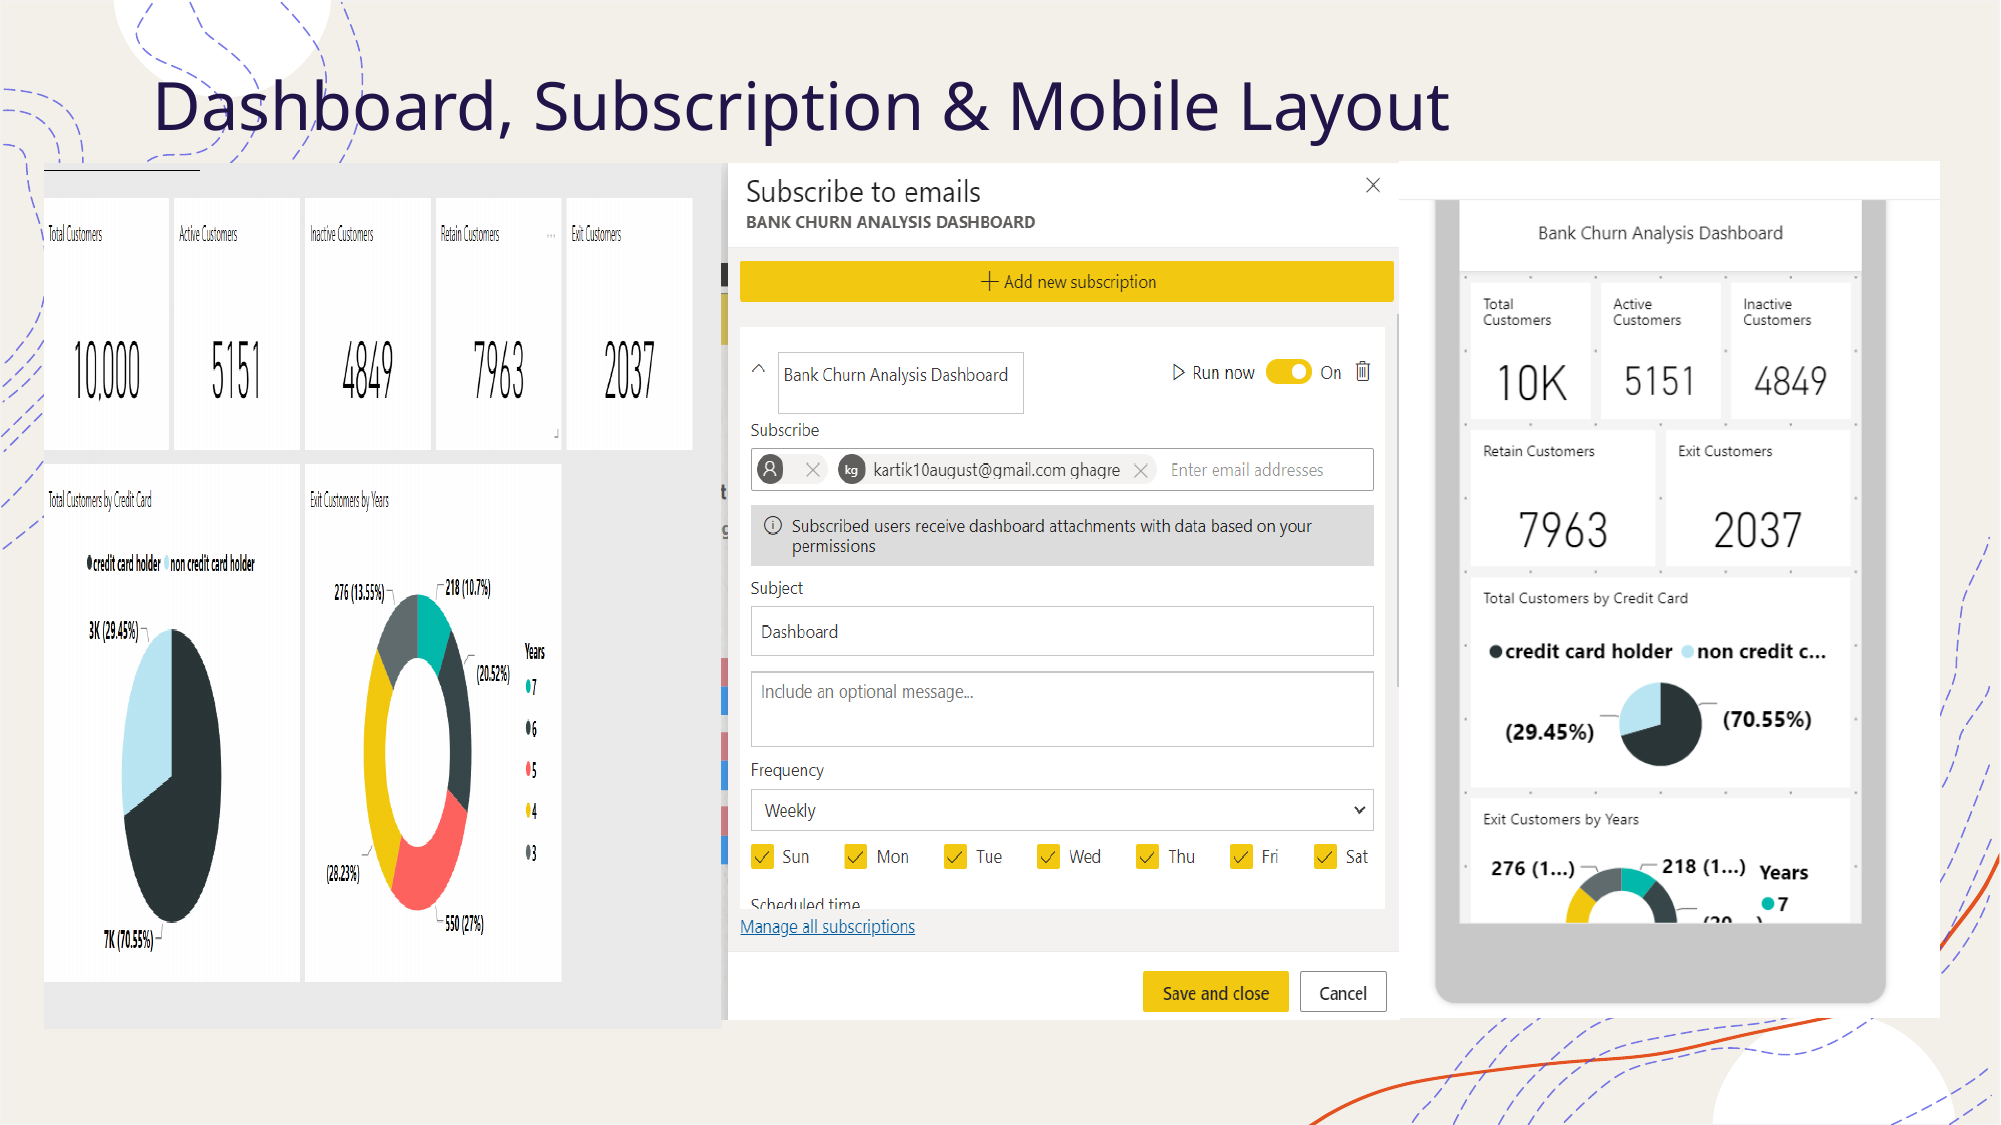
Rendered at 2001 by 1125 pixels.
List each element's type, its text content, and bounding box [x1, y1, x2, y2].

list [43, 163, 722, 1029]
picture [721, 161, 1940, 1020]
title Dashboard, Subscription & Mobile Layout [137, 59, 1863, 149]
